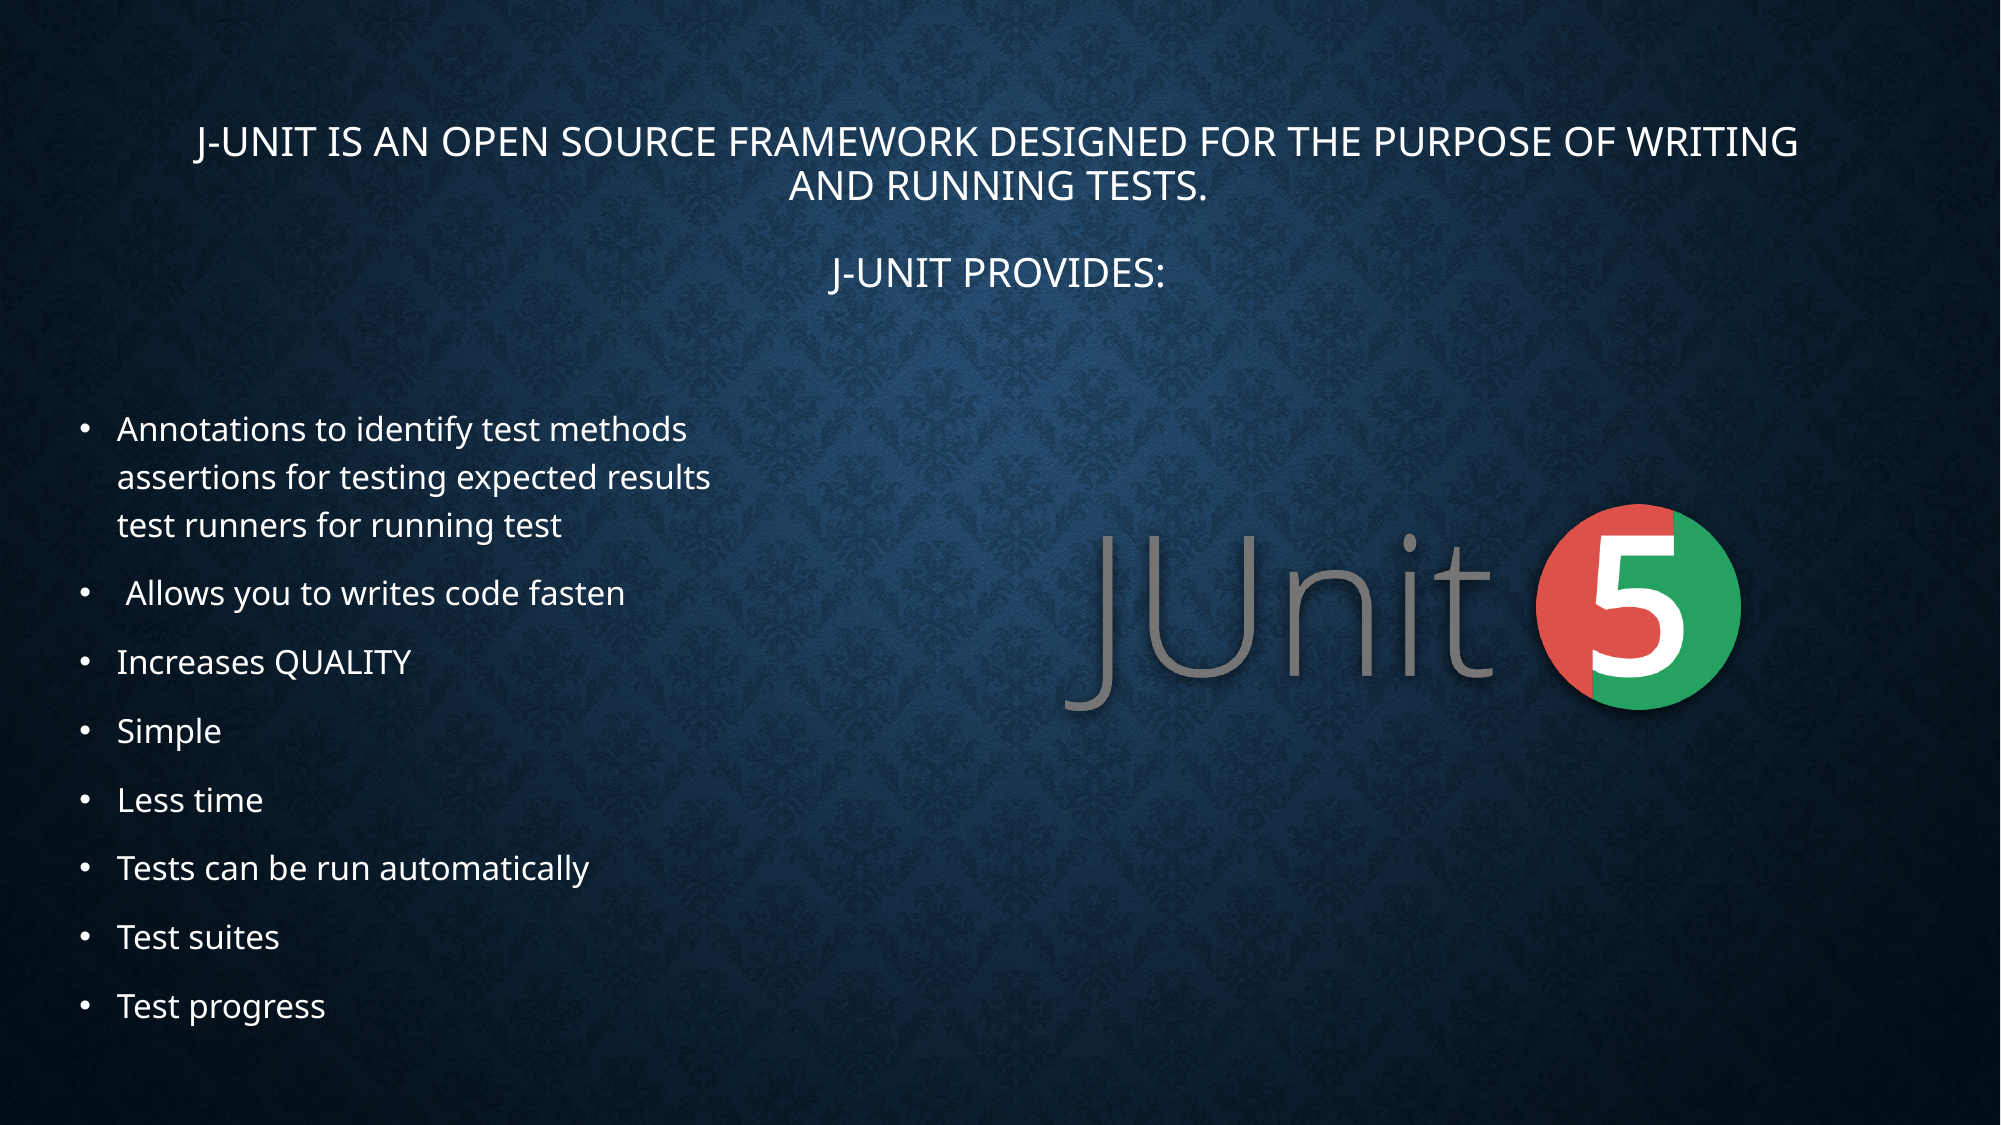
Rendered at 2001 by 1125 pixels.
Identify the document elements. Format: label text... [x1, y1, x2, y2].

picture [0, 0, 2001, 1125]
title J-Unit is an open source framework designed for the purpose of writing and running tests. J-unit Provides: [149, 99, 1849, 319]
list Annotations to identify test methods assertions for testing expected results test runners for running test Allows you to writes code fasten Increases QUALITY Simple Less time Tests can be run automatically Test suites Test progress [71, 339, 995, 1085]
